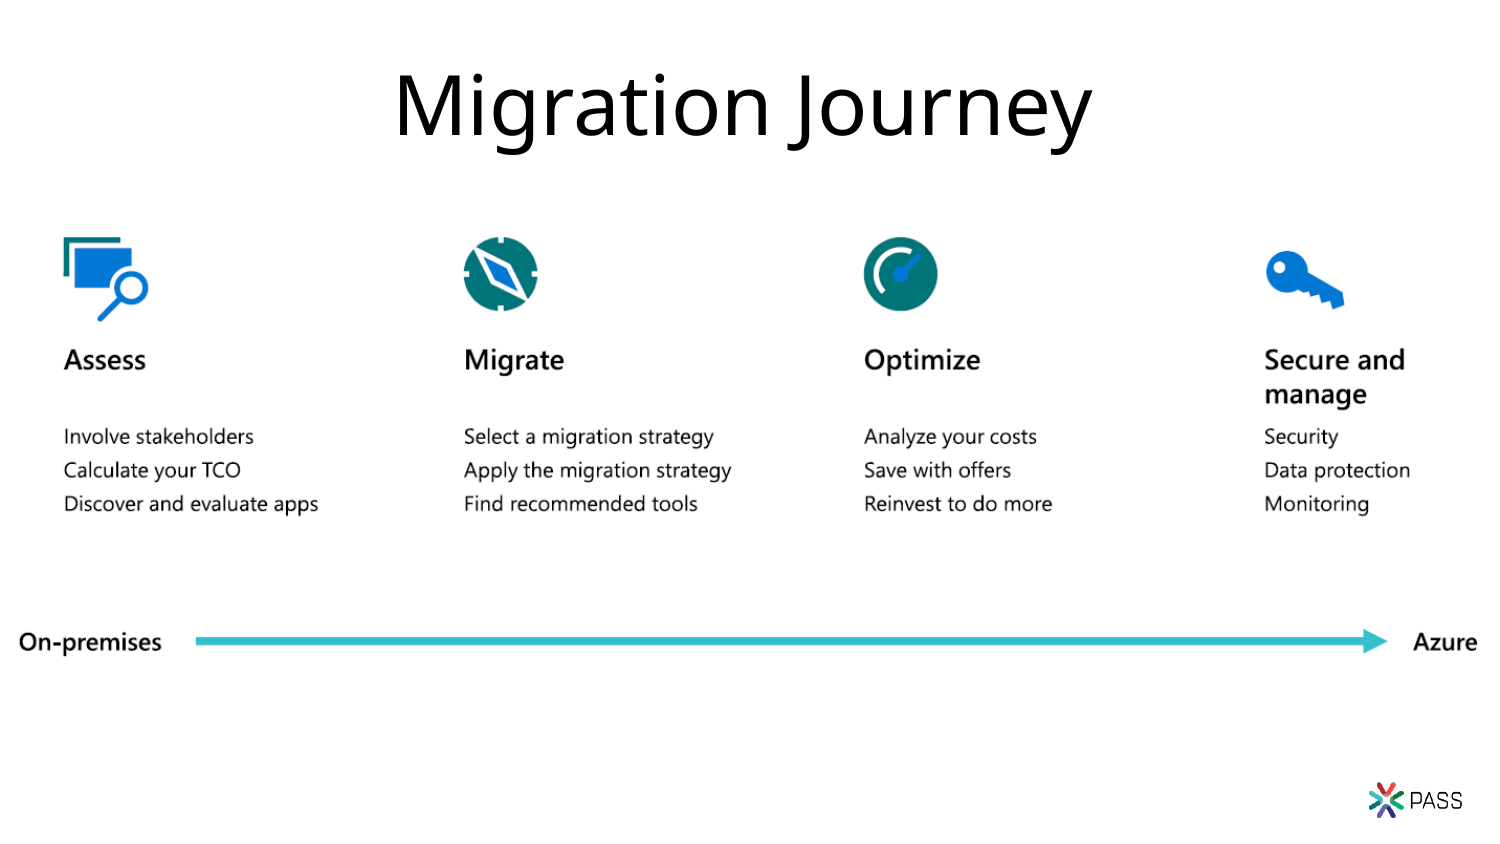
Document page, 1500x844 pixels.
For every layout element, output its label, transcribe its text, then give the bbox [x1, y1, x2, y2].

picture [1367, 780, 1463, 820]
picture [0, 168, 1500, 676]
title Migration Journey [51, 71, 1435, 166]
